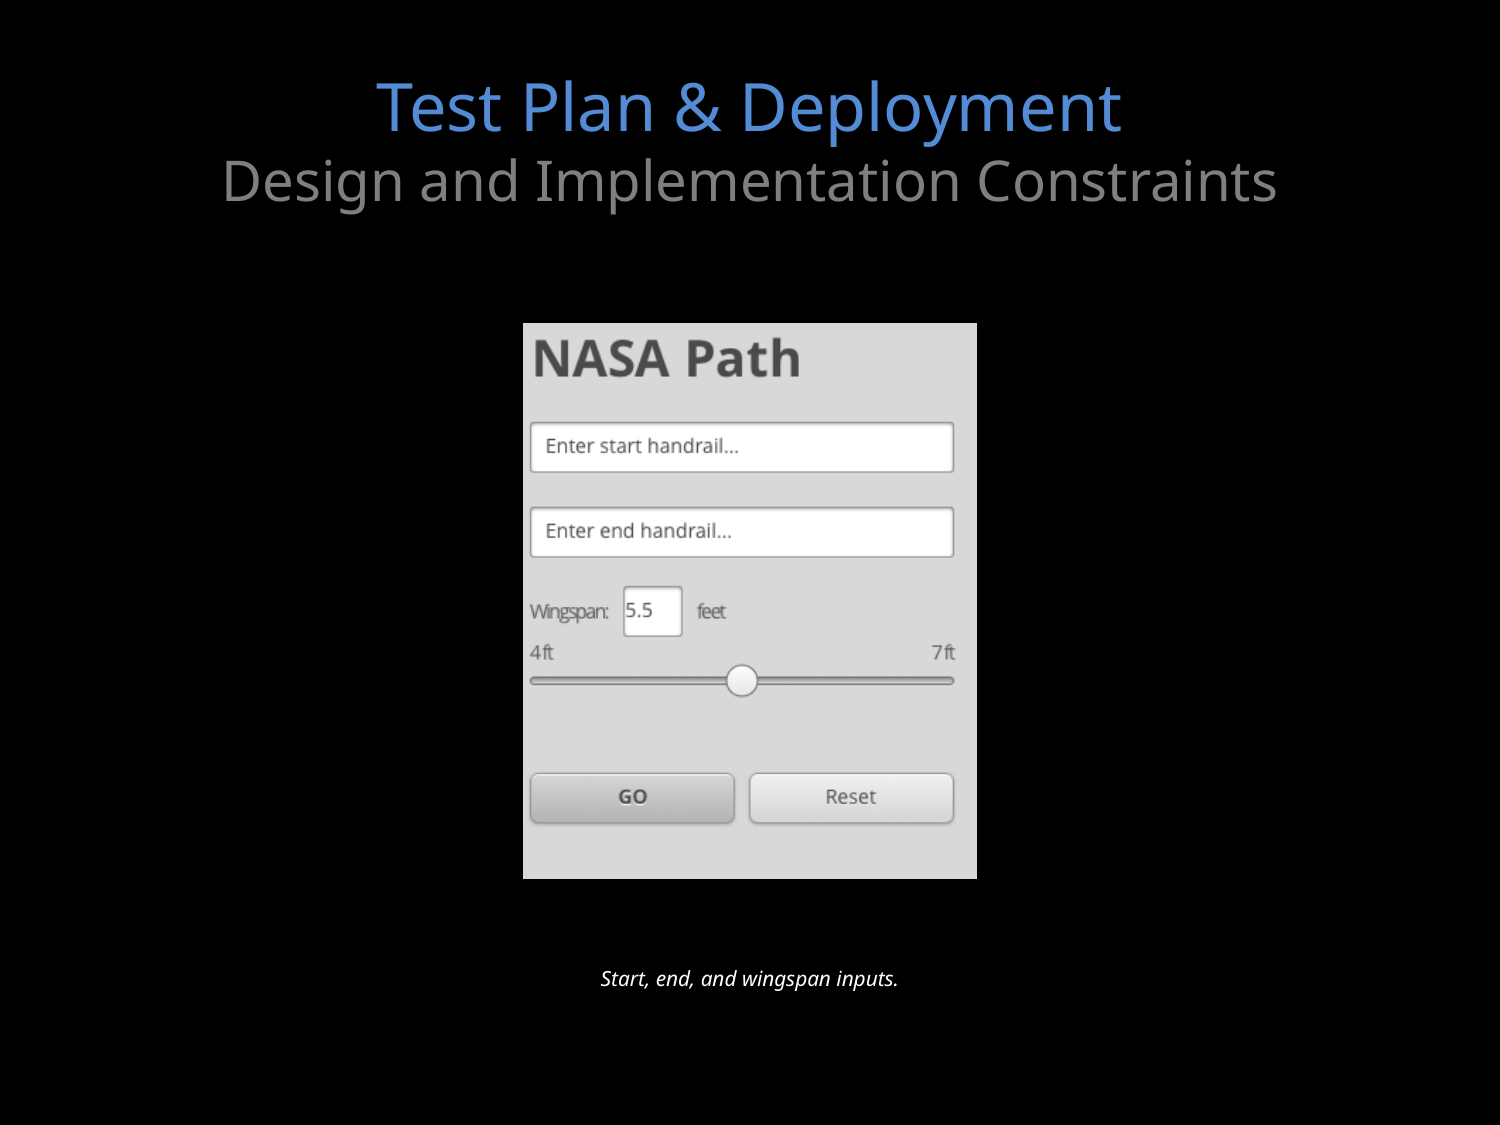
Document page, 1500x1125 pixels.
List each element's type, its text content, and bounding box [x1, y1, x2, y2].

text_box Start, end, and wingspan inputs. [74, 958, 1425, 999]
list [523, 322, 977, 879]
title Test Plan & Deployment Design and Implementation Constraints [75, 45, 1425, 233]
